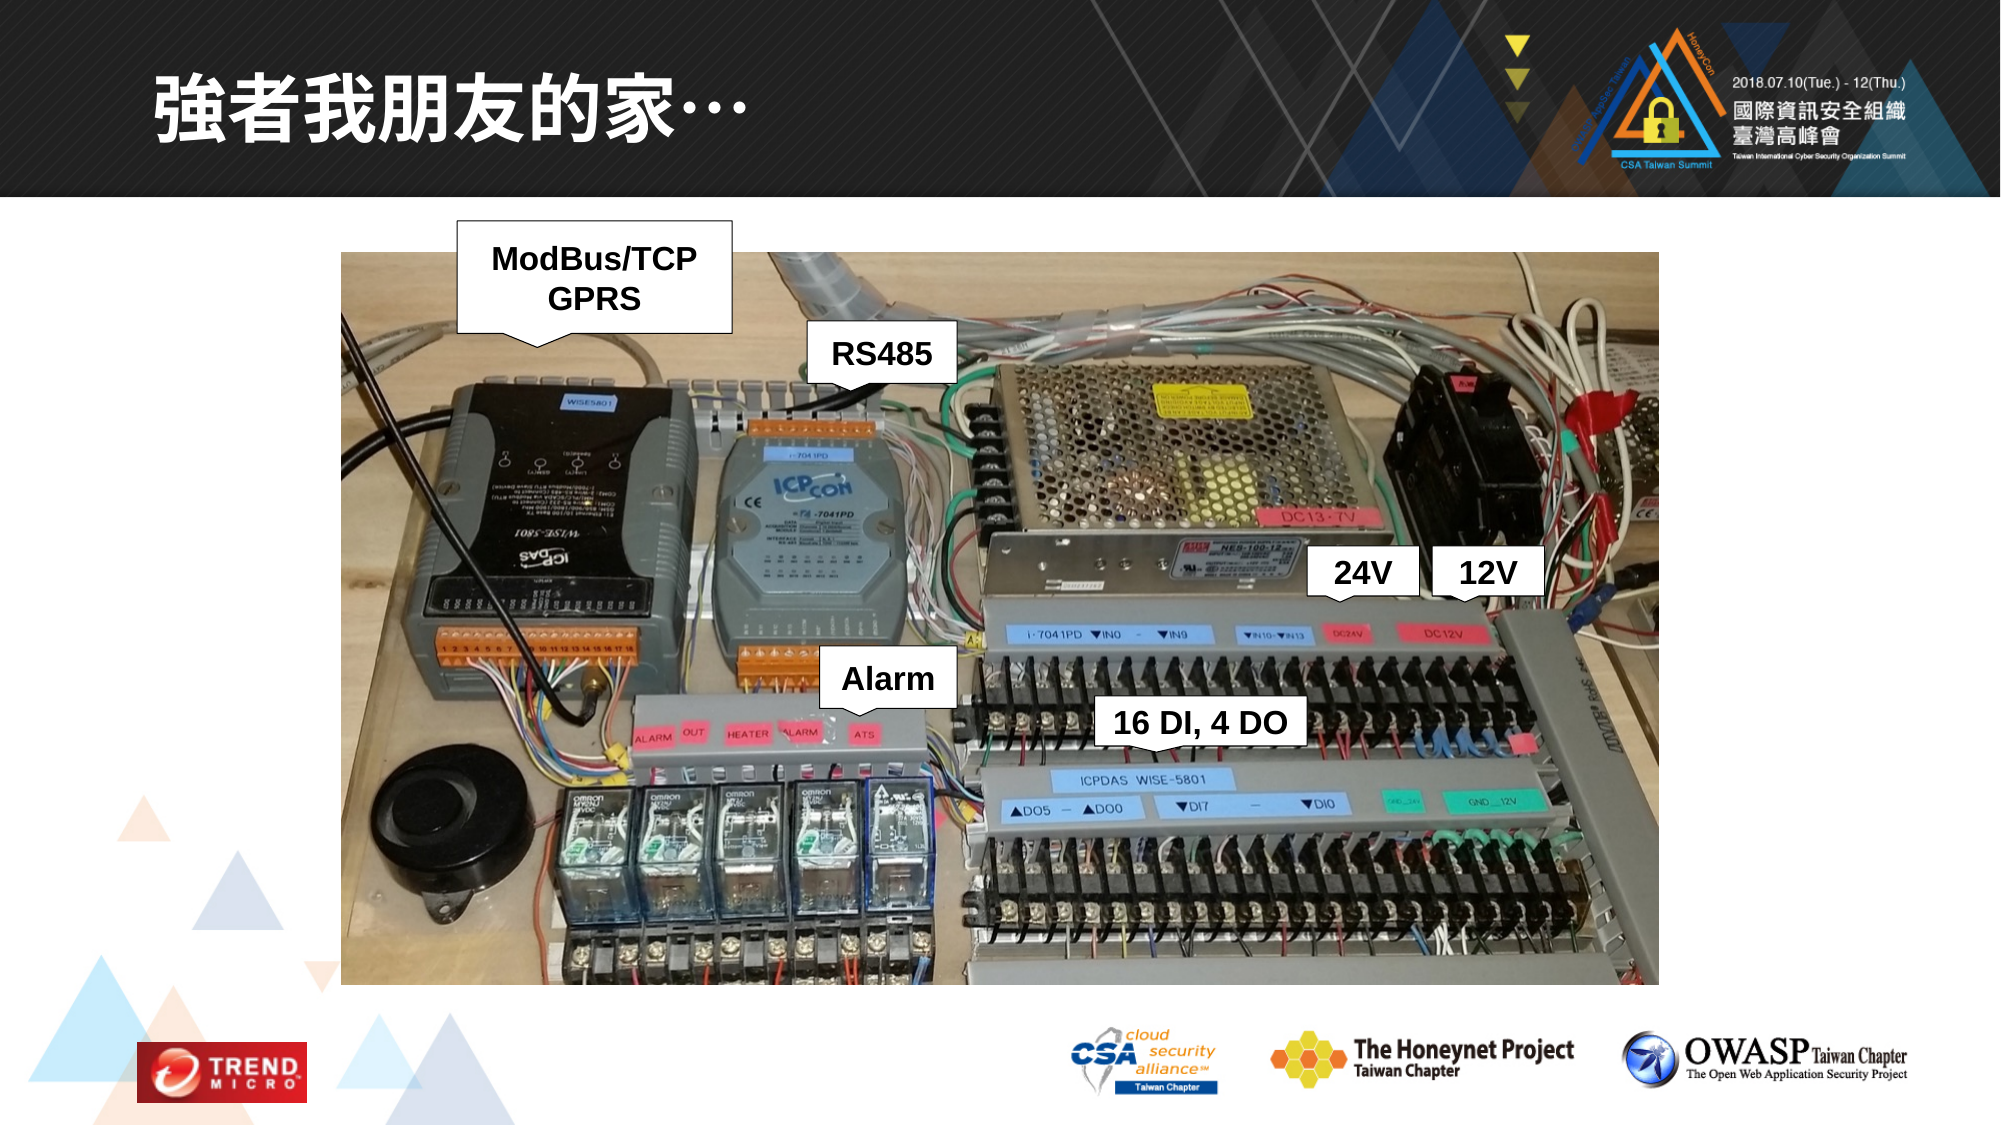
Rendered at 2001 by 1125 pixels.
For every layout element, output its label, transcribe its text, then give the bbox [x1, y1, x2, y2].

title 強者我朋友的家… [137, 3, 1863, 221]
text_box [341, 220, 1659, 985]
picture [0, 0, 2001, 1125]
